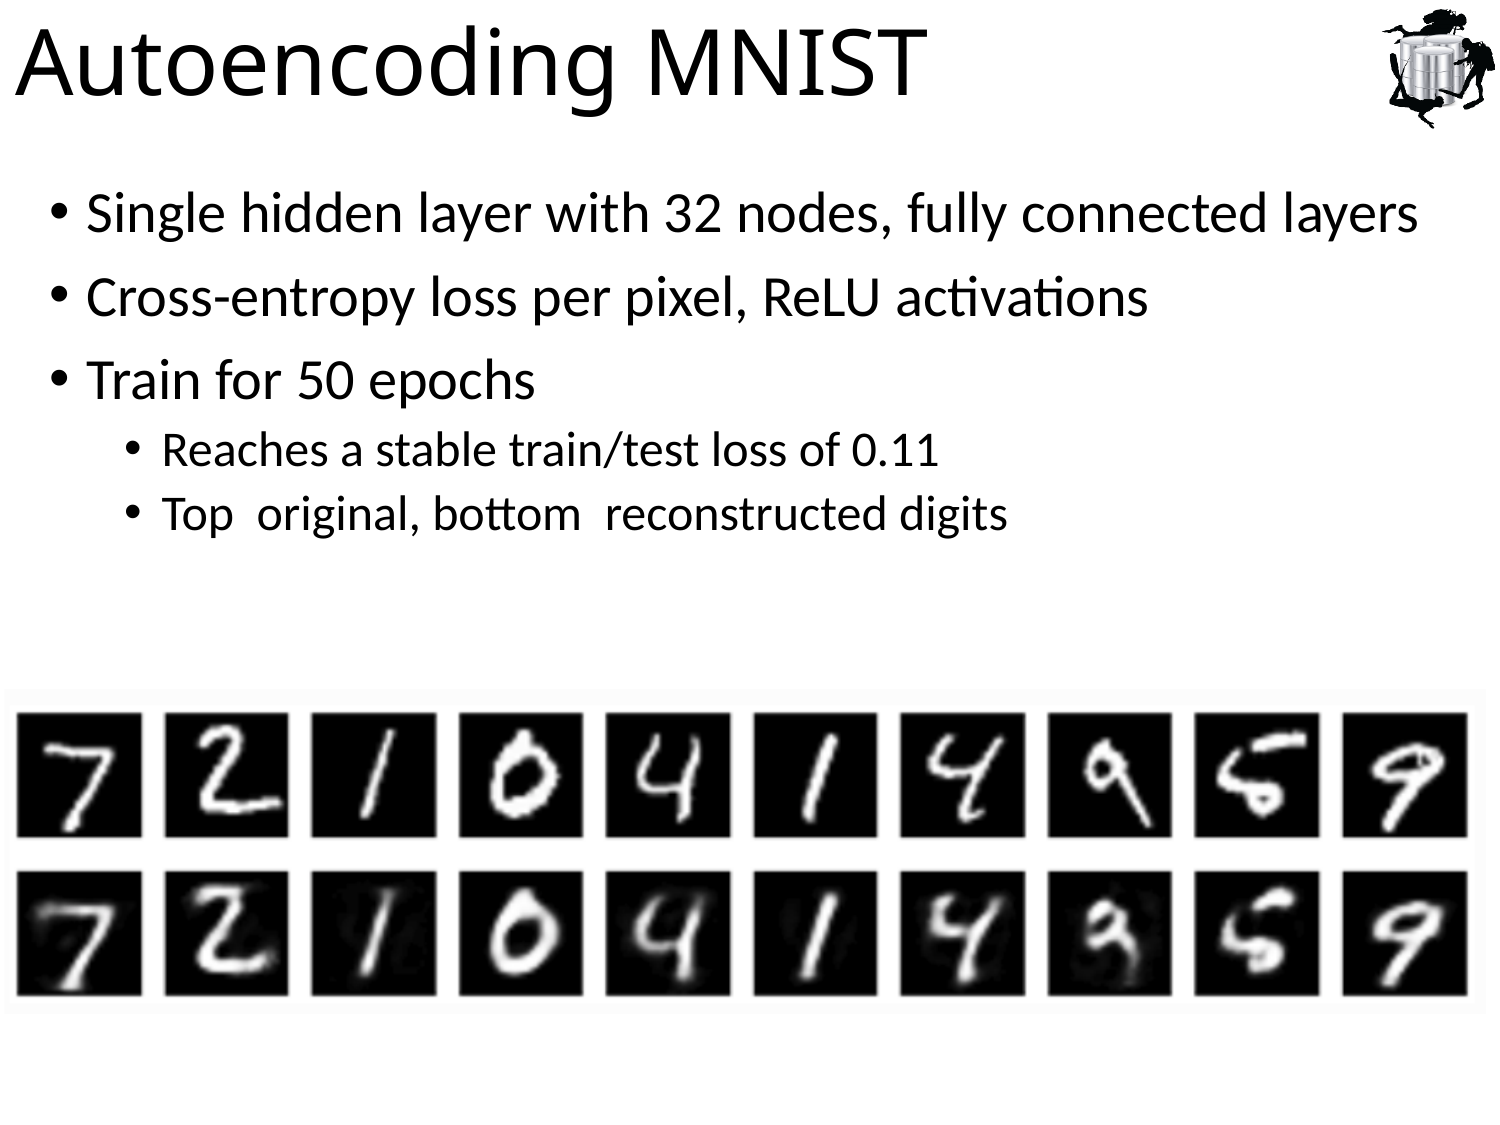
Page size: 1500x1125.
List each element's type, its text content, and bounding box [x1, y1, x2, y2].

title Autoencoding MNIST [0, 0, 1377, 131]
picture [1377, 5, 1498, 131]
picture [4, 689, 1486, 1014]
